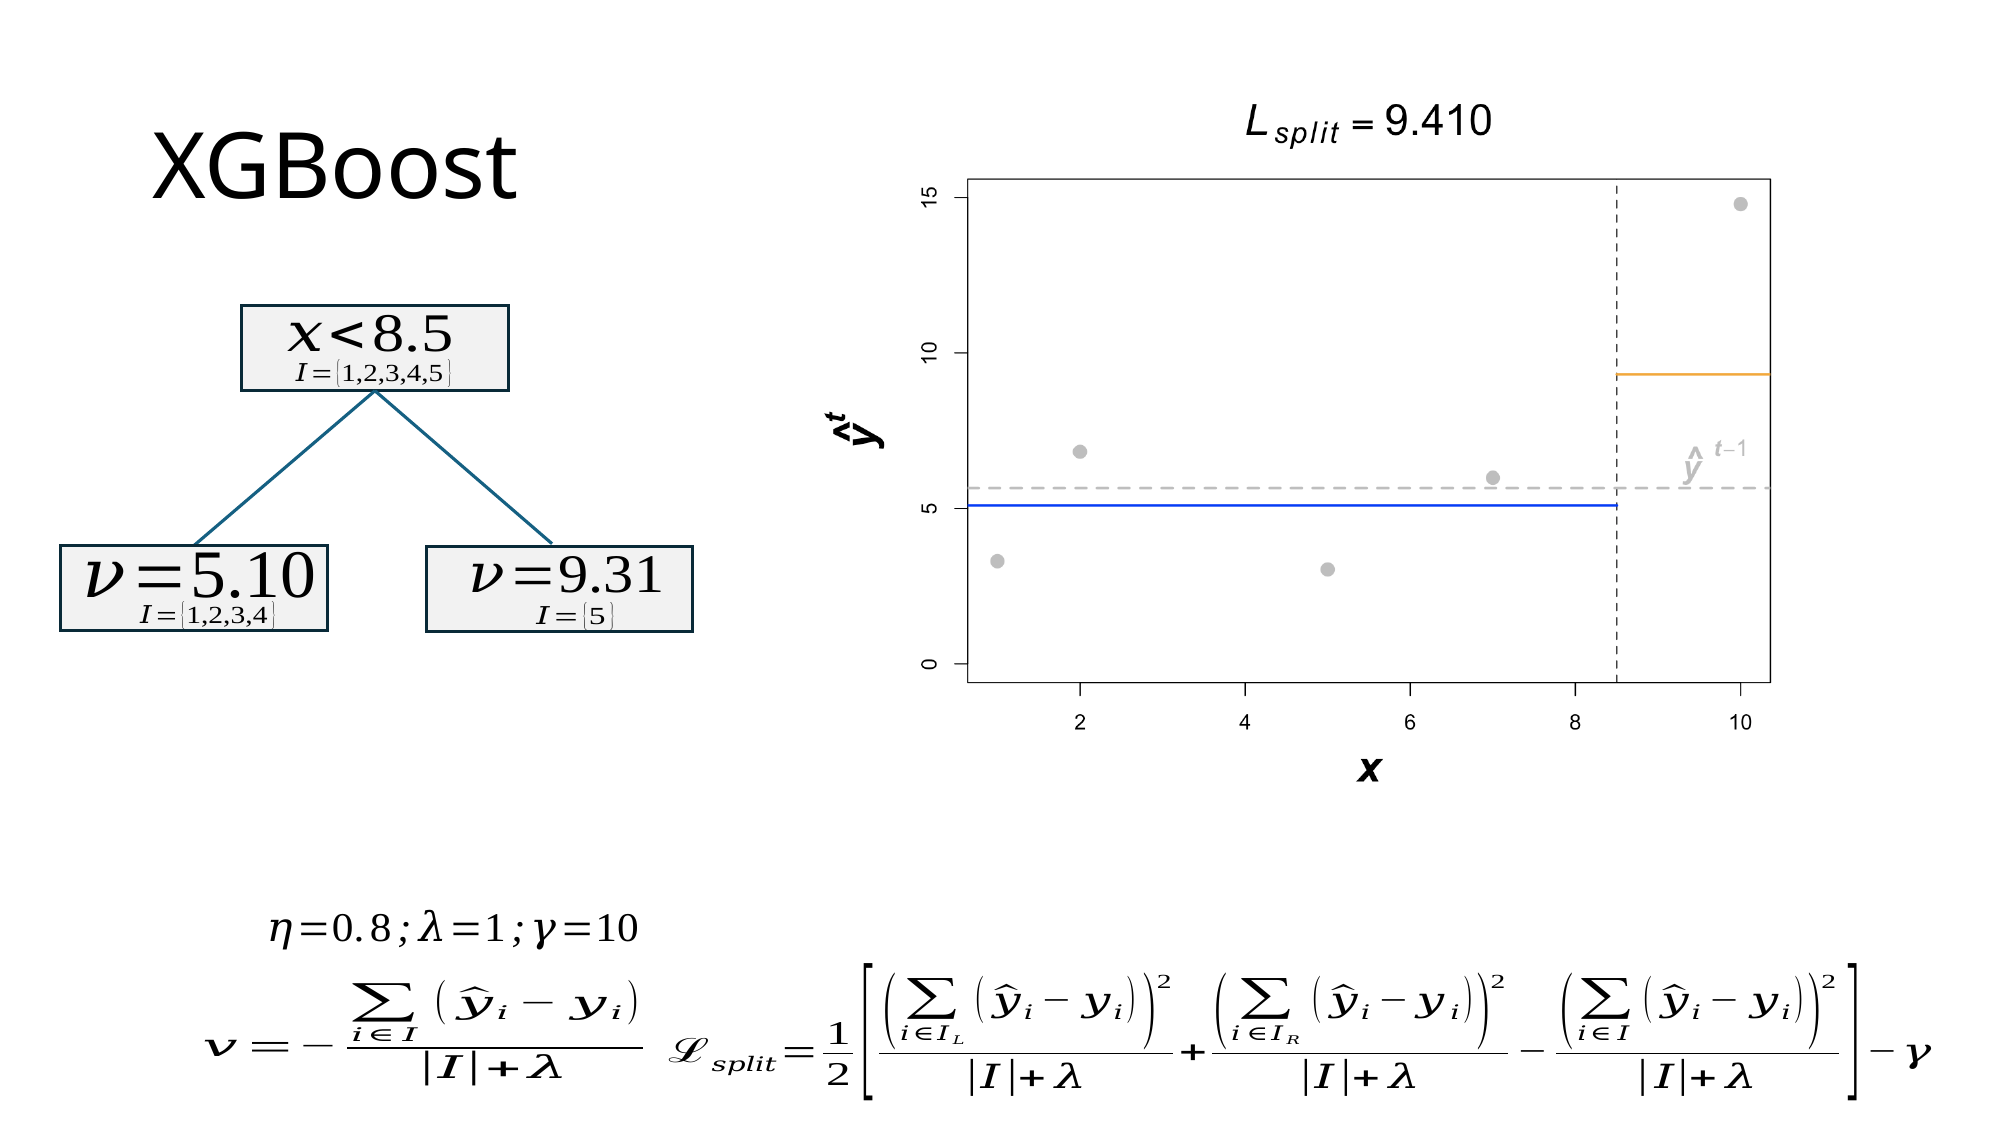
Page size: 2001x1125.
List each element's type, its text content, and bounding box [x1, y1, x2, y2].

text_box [60, 303, 694, 632]
title XGBoost [137, 59, 1863, 278]
picture [822, 85, 1796, 798]
